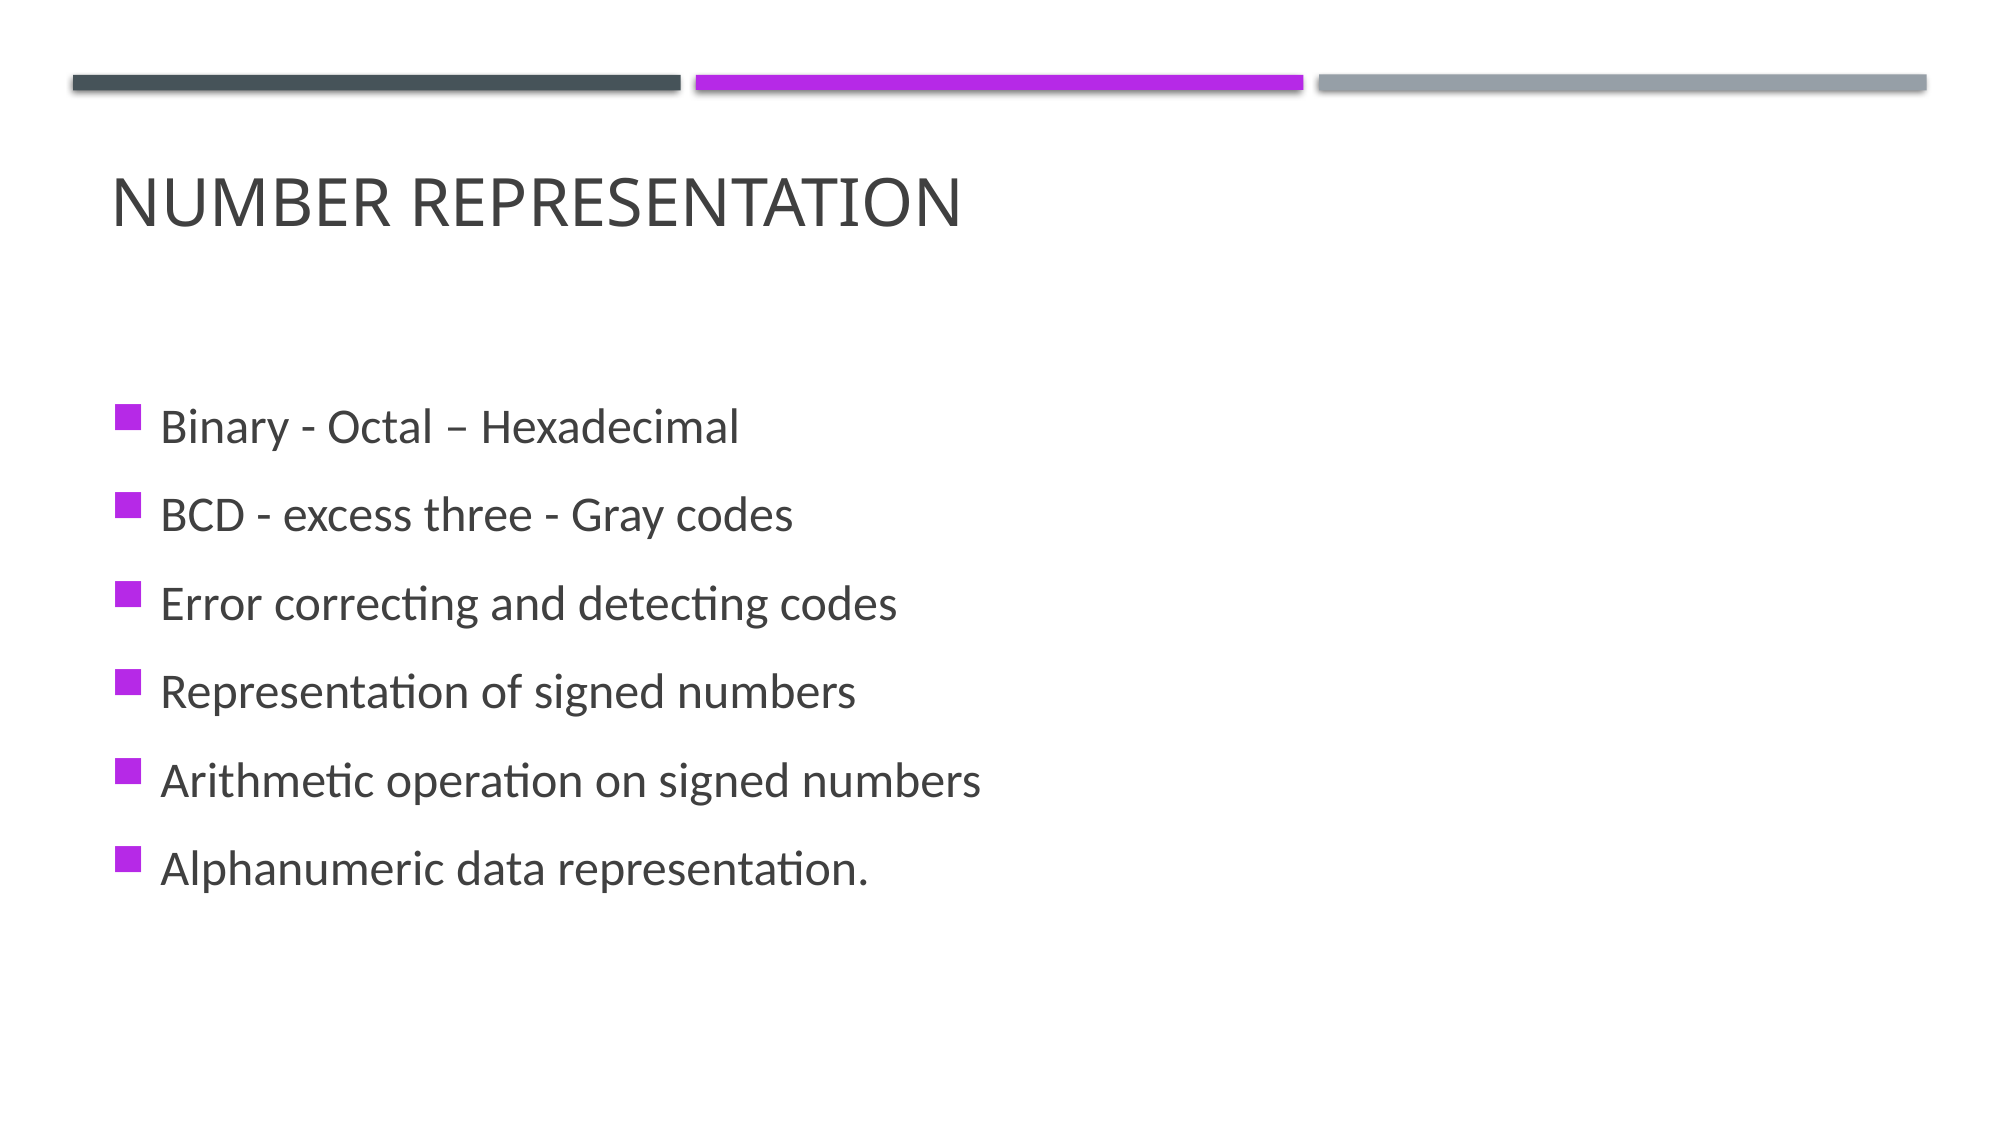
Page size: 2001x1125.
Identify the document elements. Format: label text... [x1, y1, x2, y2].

list Binary - Octal – Hexadecimal BCD - excess three - Gray codes Error correcting and detecting codes Representation of signed numbers Arithmetic operation on signed numbers Alphanumeric data representation. [95, 247, 1905, 1035]
title NUMBER REPRESENTATION [95, 115, 1905, 247]
